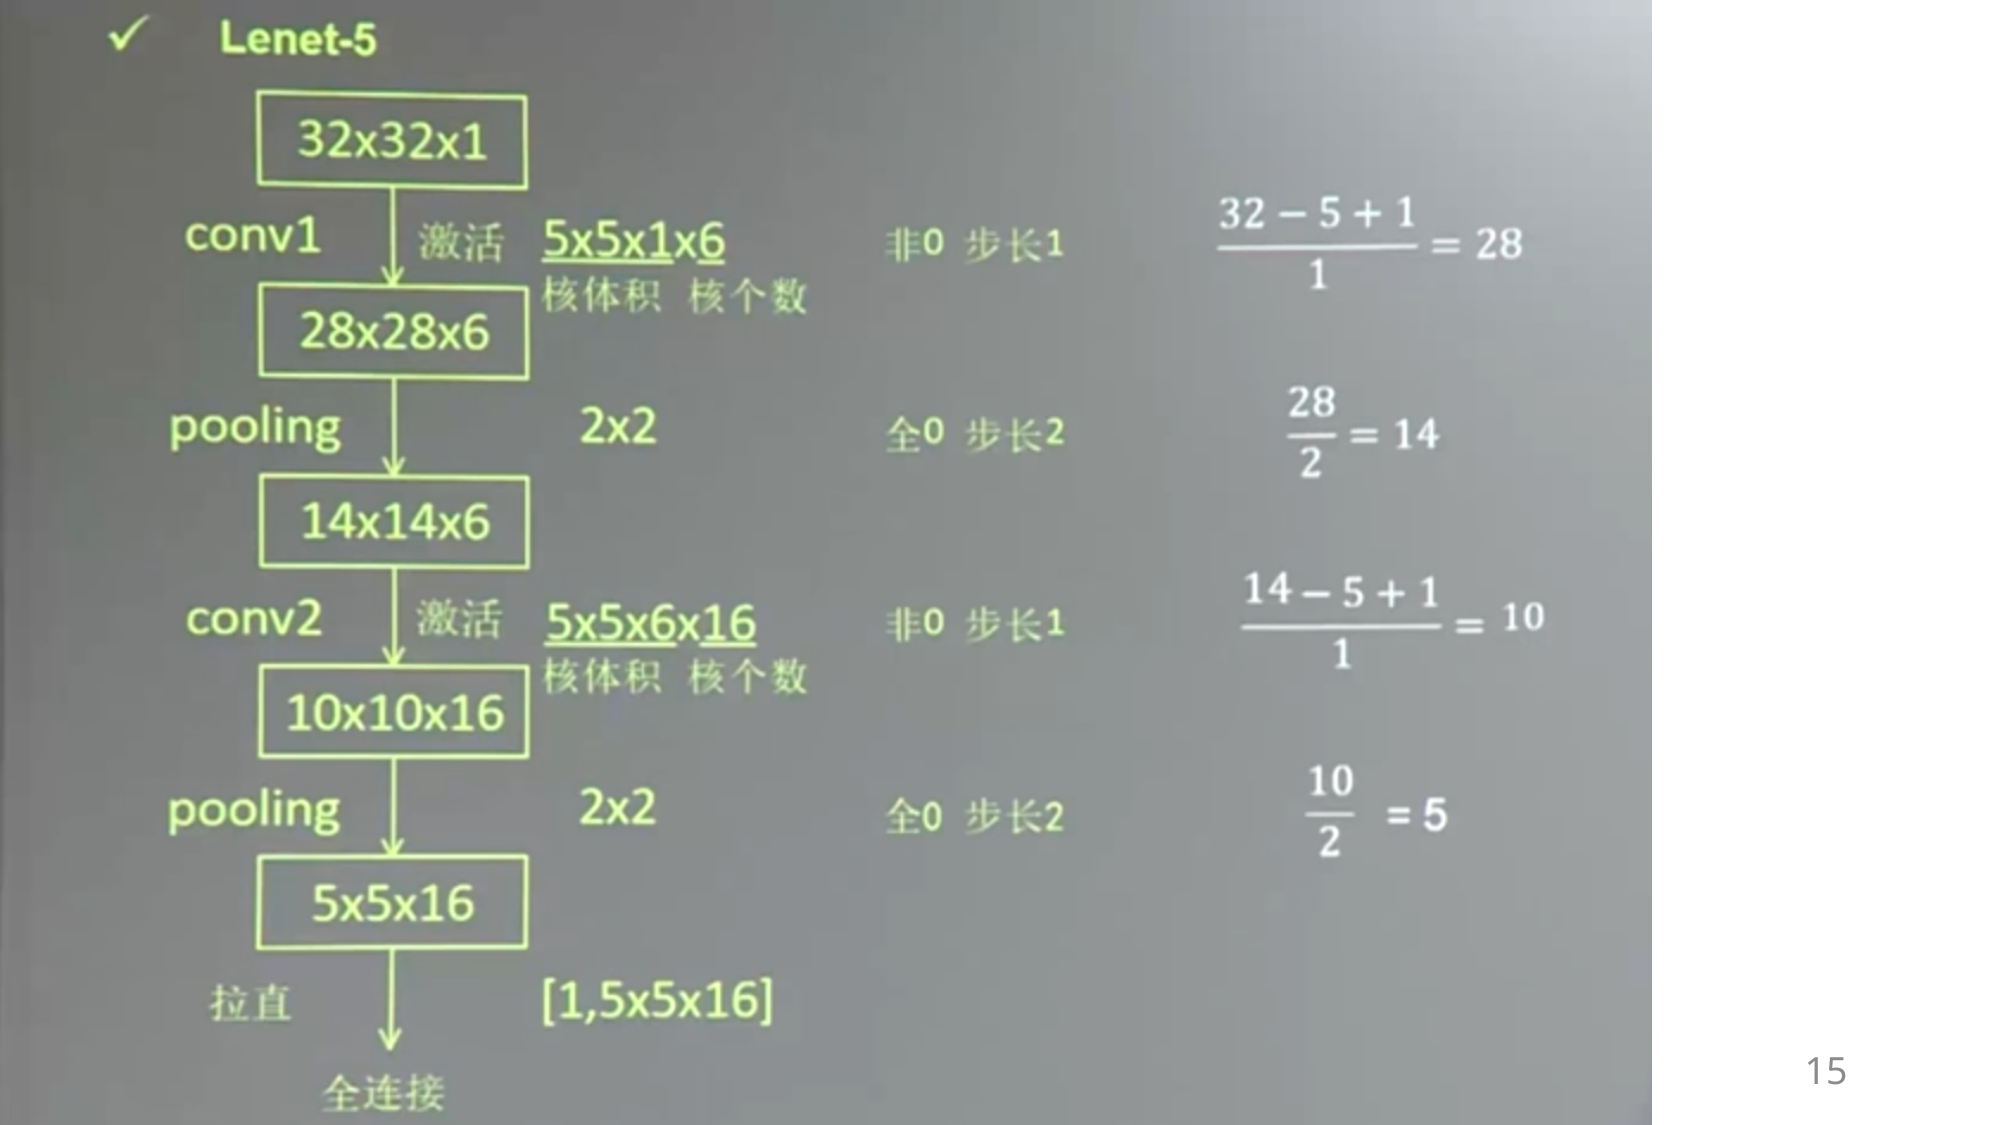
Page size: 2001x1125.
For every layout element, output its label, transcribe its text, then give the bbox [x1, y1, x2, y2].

slide_number 15 [1652, 1042, 1863, 1103]
picture [0, 0, 1652, 1125]
